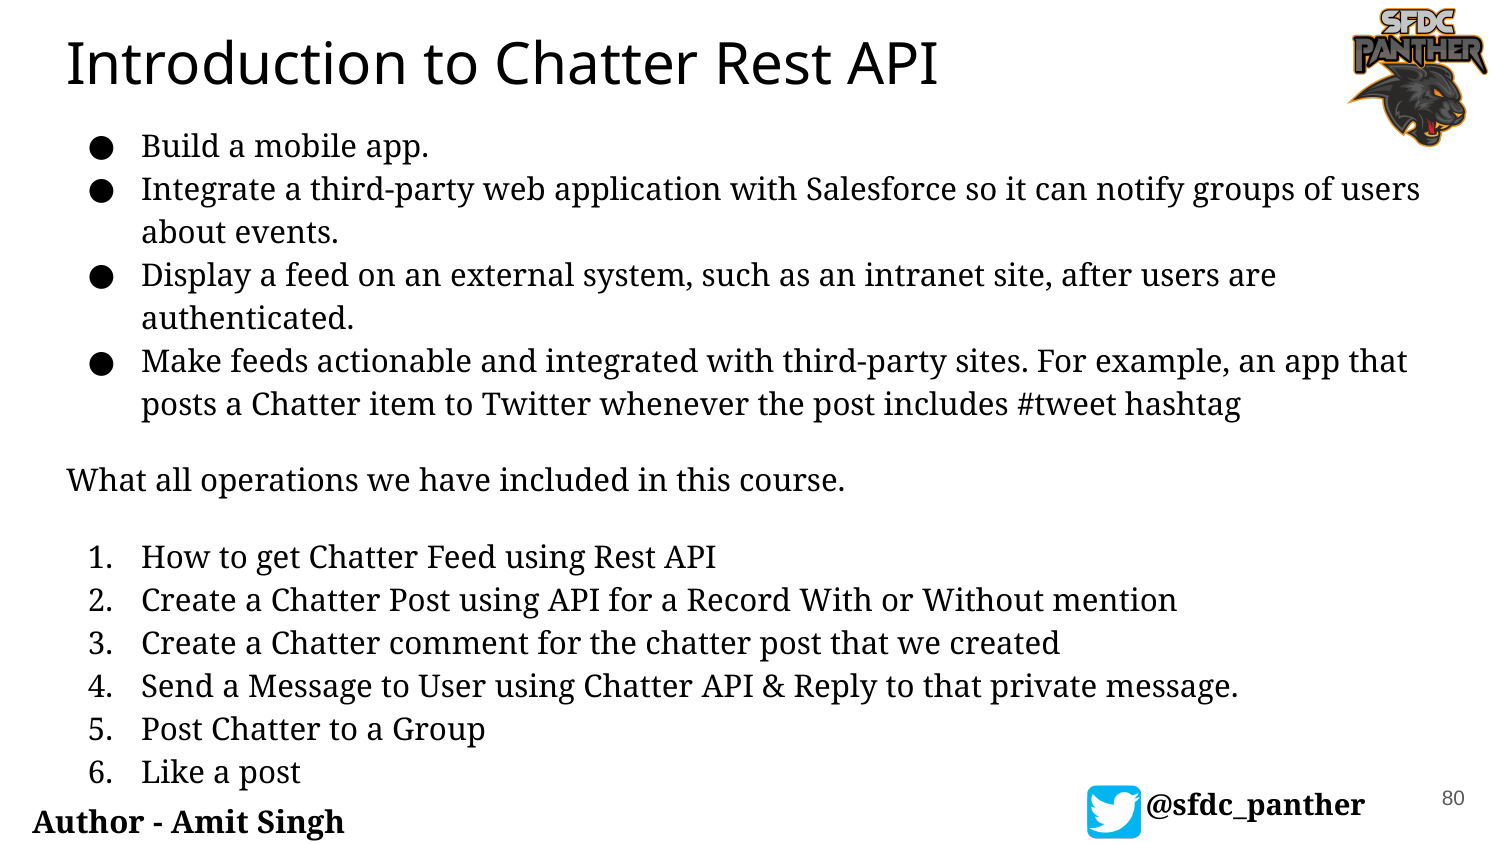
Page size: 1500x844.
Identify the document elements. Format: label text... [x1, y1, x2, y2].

title Introduction to Chatter Rest API [51, 11, 1449, 105]
list Build a mobile app. Integrate a third-party web application with Salesforce so it can notify groups of users about events. Display a feed on an external system, such as an intranet site, after users are authenticated. Make feeds actionable and integrated with third-party sites. For example, an app that posts a Chatter item to Twitter whenever the post includes #tweet hashtag What all operations we have included in this course. How to get Chatter Feed using Rest API Create a Chatter Post using API for a Record With or Without mention Create a Chatter comment for the chatter post that we created Send a Message to User using Chatter API & Reply to that private message. Post Chatter to a Group Like a post [51, 105, 1449, 793]
picture [1092, 793, 1137, 832]
picture [1085, 793, 1144, 842]
picture [1347, 8, 1488, 147]
slide_number 80 [1389, 764, 1480, 830]
